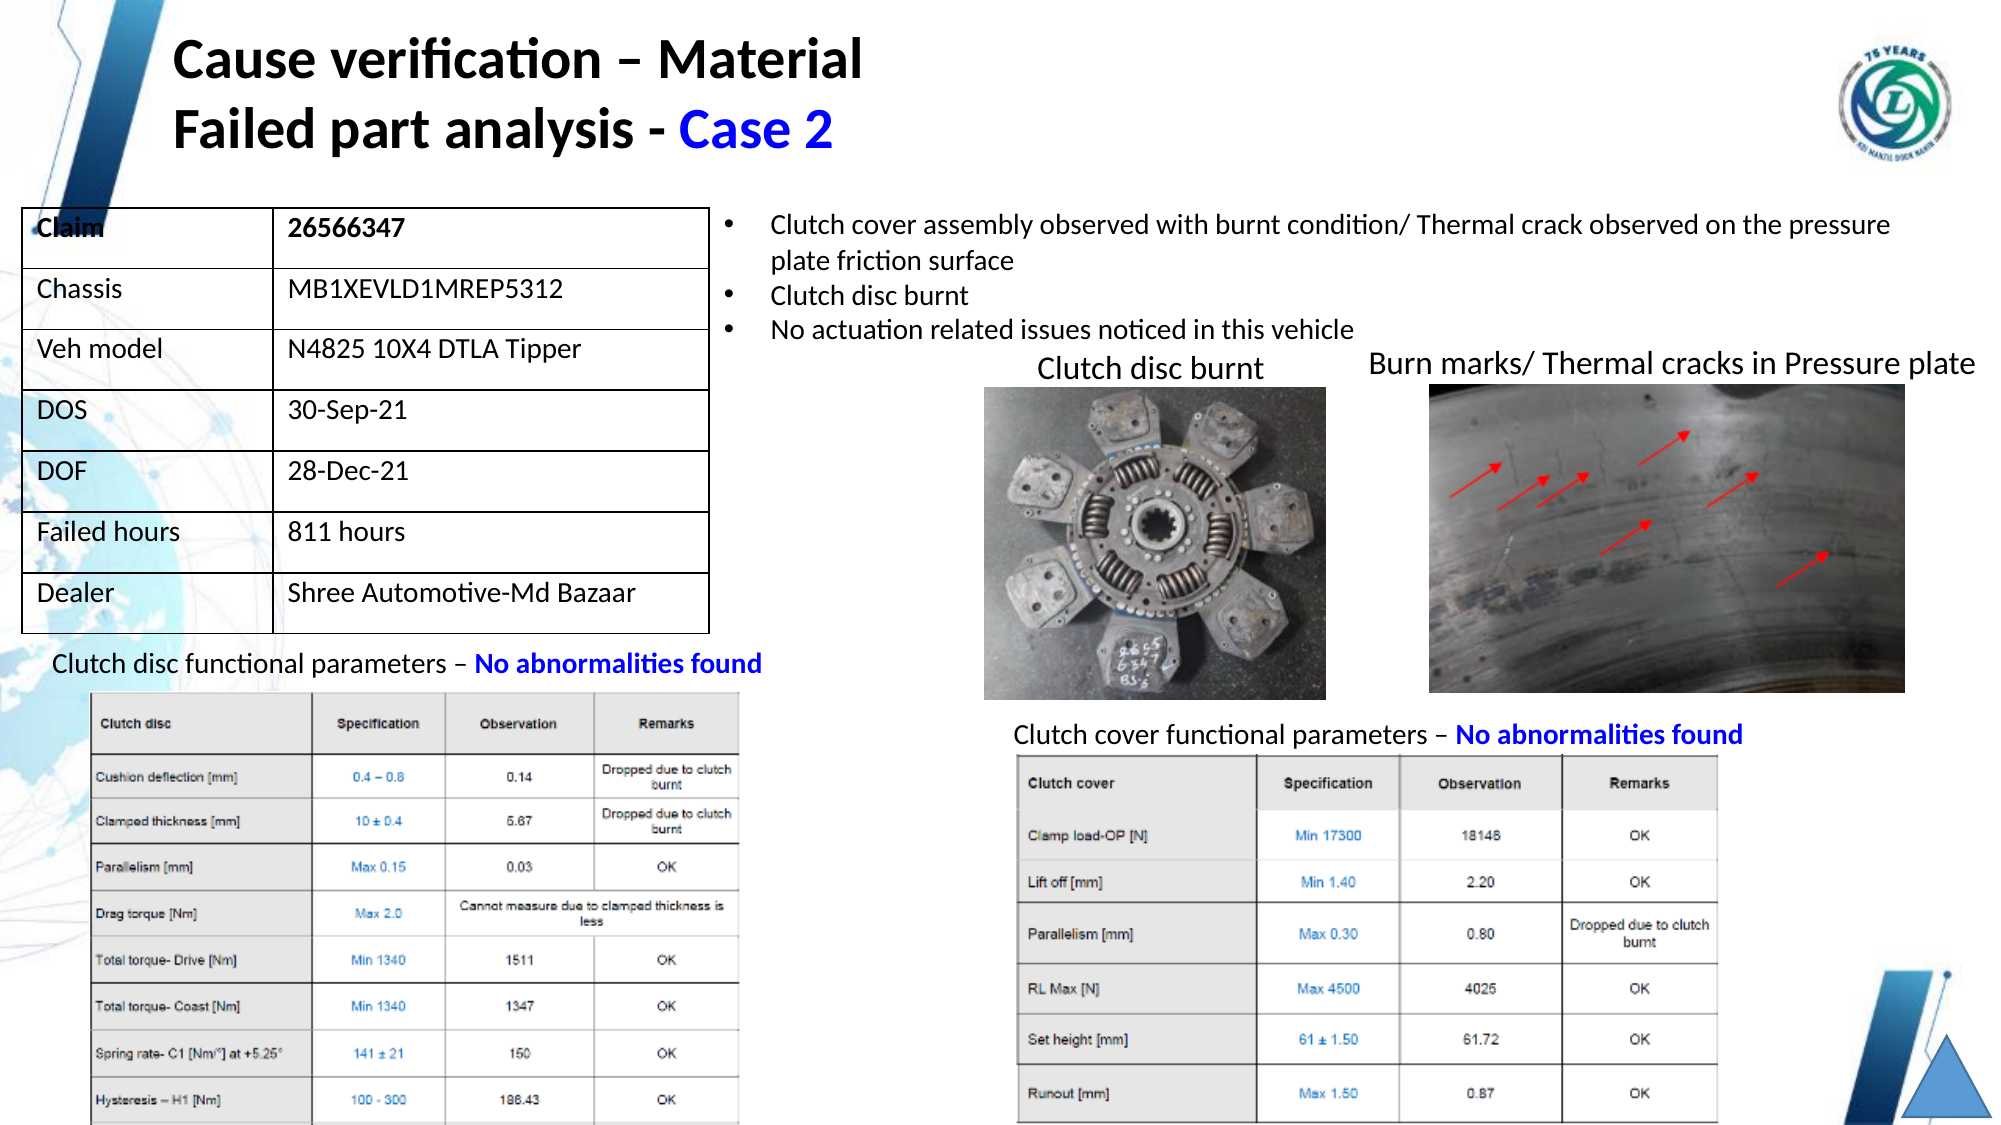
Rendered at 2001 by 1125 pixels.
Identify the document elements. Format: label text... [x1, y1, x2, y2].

table_cell N4825 10X4 DTLA Tipper [274, 330, 708, 389]
text_box Clutch cover assembly observed with burnt condition/ Thermal crack observed on the pressure plate friction surface Clutch disc burnt No actuation related issues noticed in this vehicle [709, 198, 1950, 354]
text_box Clutch disc functional parameters – No abnormalities found [37, 637, 778, 688]
table_header 26566347 [274, 209, 708, 268]
table_cell Shree Automotive-Md Bazaar [274, 574, 708, 633]
table_cell Dealer [23, 574, 272, 633]
table_cell MB1XEVLD1MREP5312 [274, 269, 708, 329]
table_cell 30-Sep-21 [274, 391, 708, 450]
text_box Clutch disc burnt [1022, 354, 1280, 387]
table_header Claim [23, 209, 272, 268]
picture [0, 0, 2000, 1125]
text_box Clutch cover functional parameters – No abnormalities found [998, 708, 1759, 758]
table_cell DOS [23, 391, 272, 450]
table_cell Failed hours [23, 513, 272, 572]
table_cell 811 hours [274, 513, 708, 572]
text_box Burn marks/ Thermal cracks in Pressure plate [1345, 334, 2000, 389]
table_cell Veh model [23, 330, 272, 389]
table_cell Chassis [23, 269, 272, 329]
text_box [1900, 1033, 1993, 1119]
table_cell 28-Dec-21 [274, 452, 708, 511]
table_cell DOF [23, 452, 272, 511]
text_box Cause verification – Material Failed part analysis - Case 2 [154, 14, 1978, 167]
